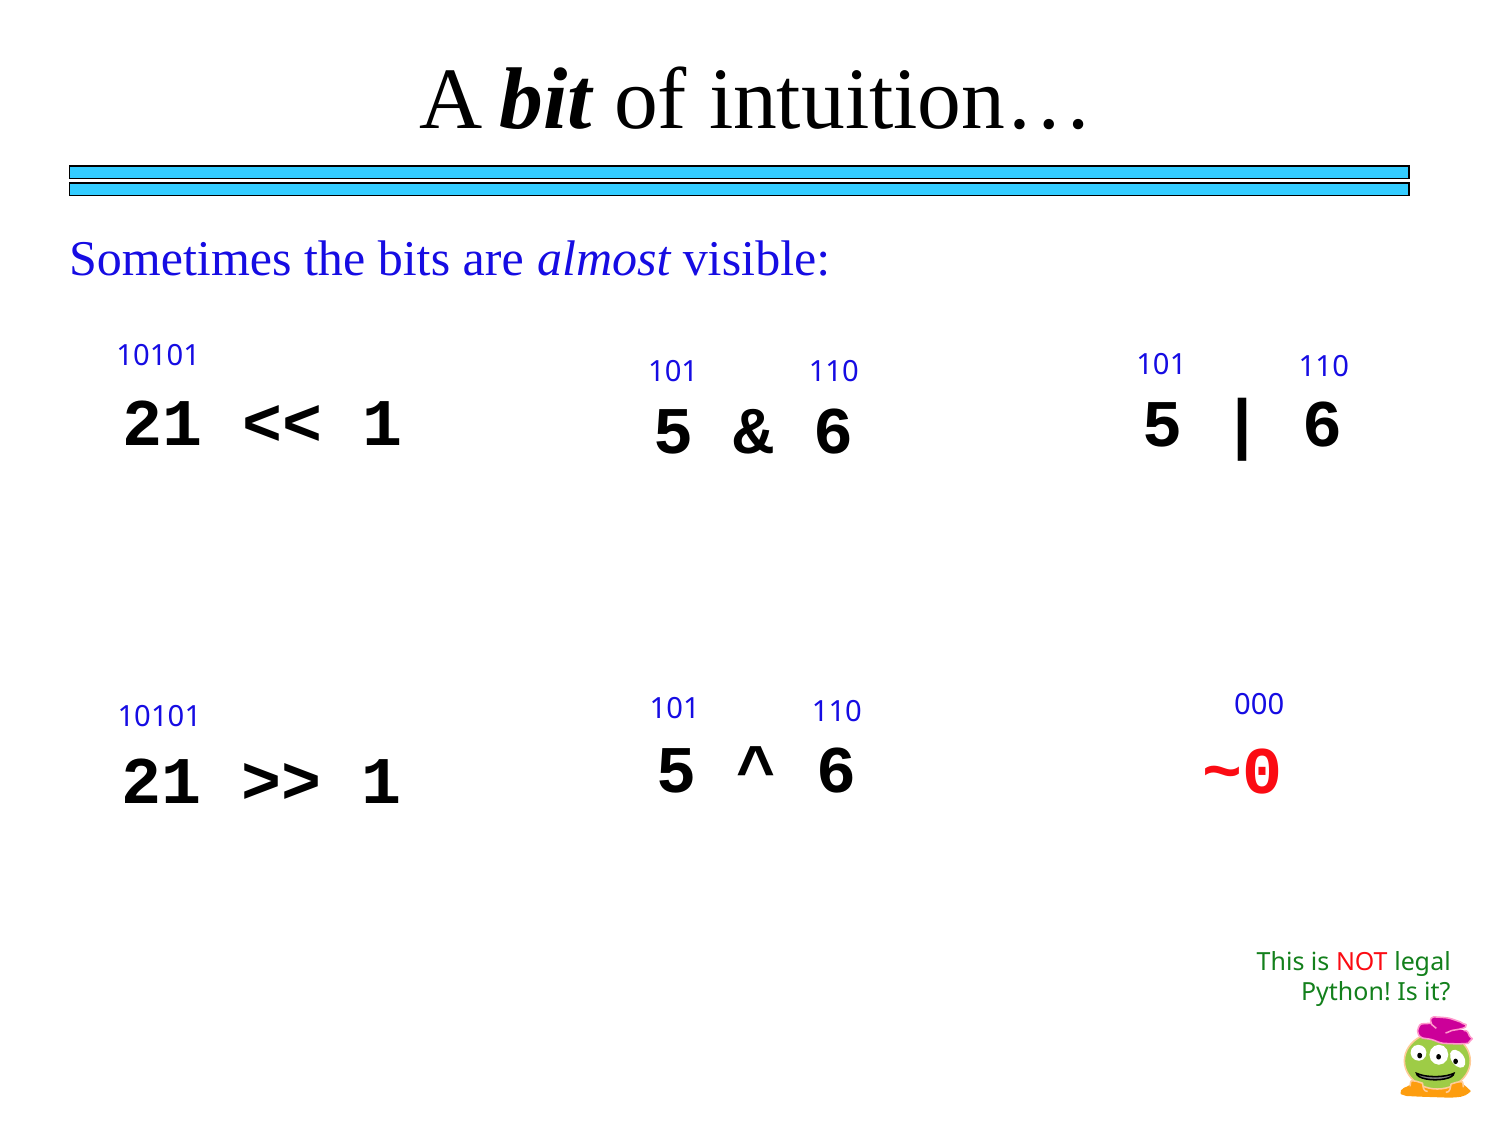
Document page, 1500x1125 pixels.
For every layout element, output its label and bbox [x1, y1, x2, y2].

text_box [1400, 1016, 1473, 1098]
text_box [77, 328, 434, 467]
text_box [1071, 337, 1415, 468]
text_box [582, 344, 925, 475]
text_box [1111, 678, 1374, 815]
text_box [69, 165, 1410, 197]
text_box [61, 690, 463, 825]
text_box [1155, 938, 1466, 1014]
text_box [162, 33, 1350, 154]
text_box [612, 682, 900, 814]
text_box [54, 217, 962, 293]
